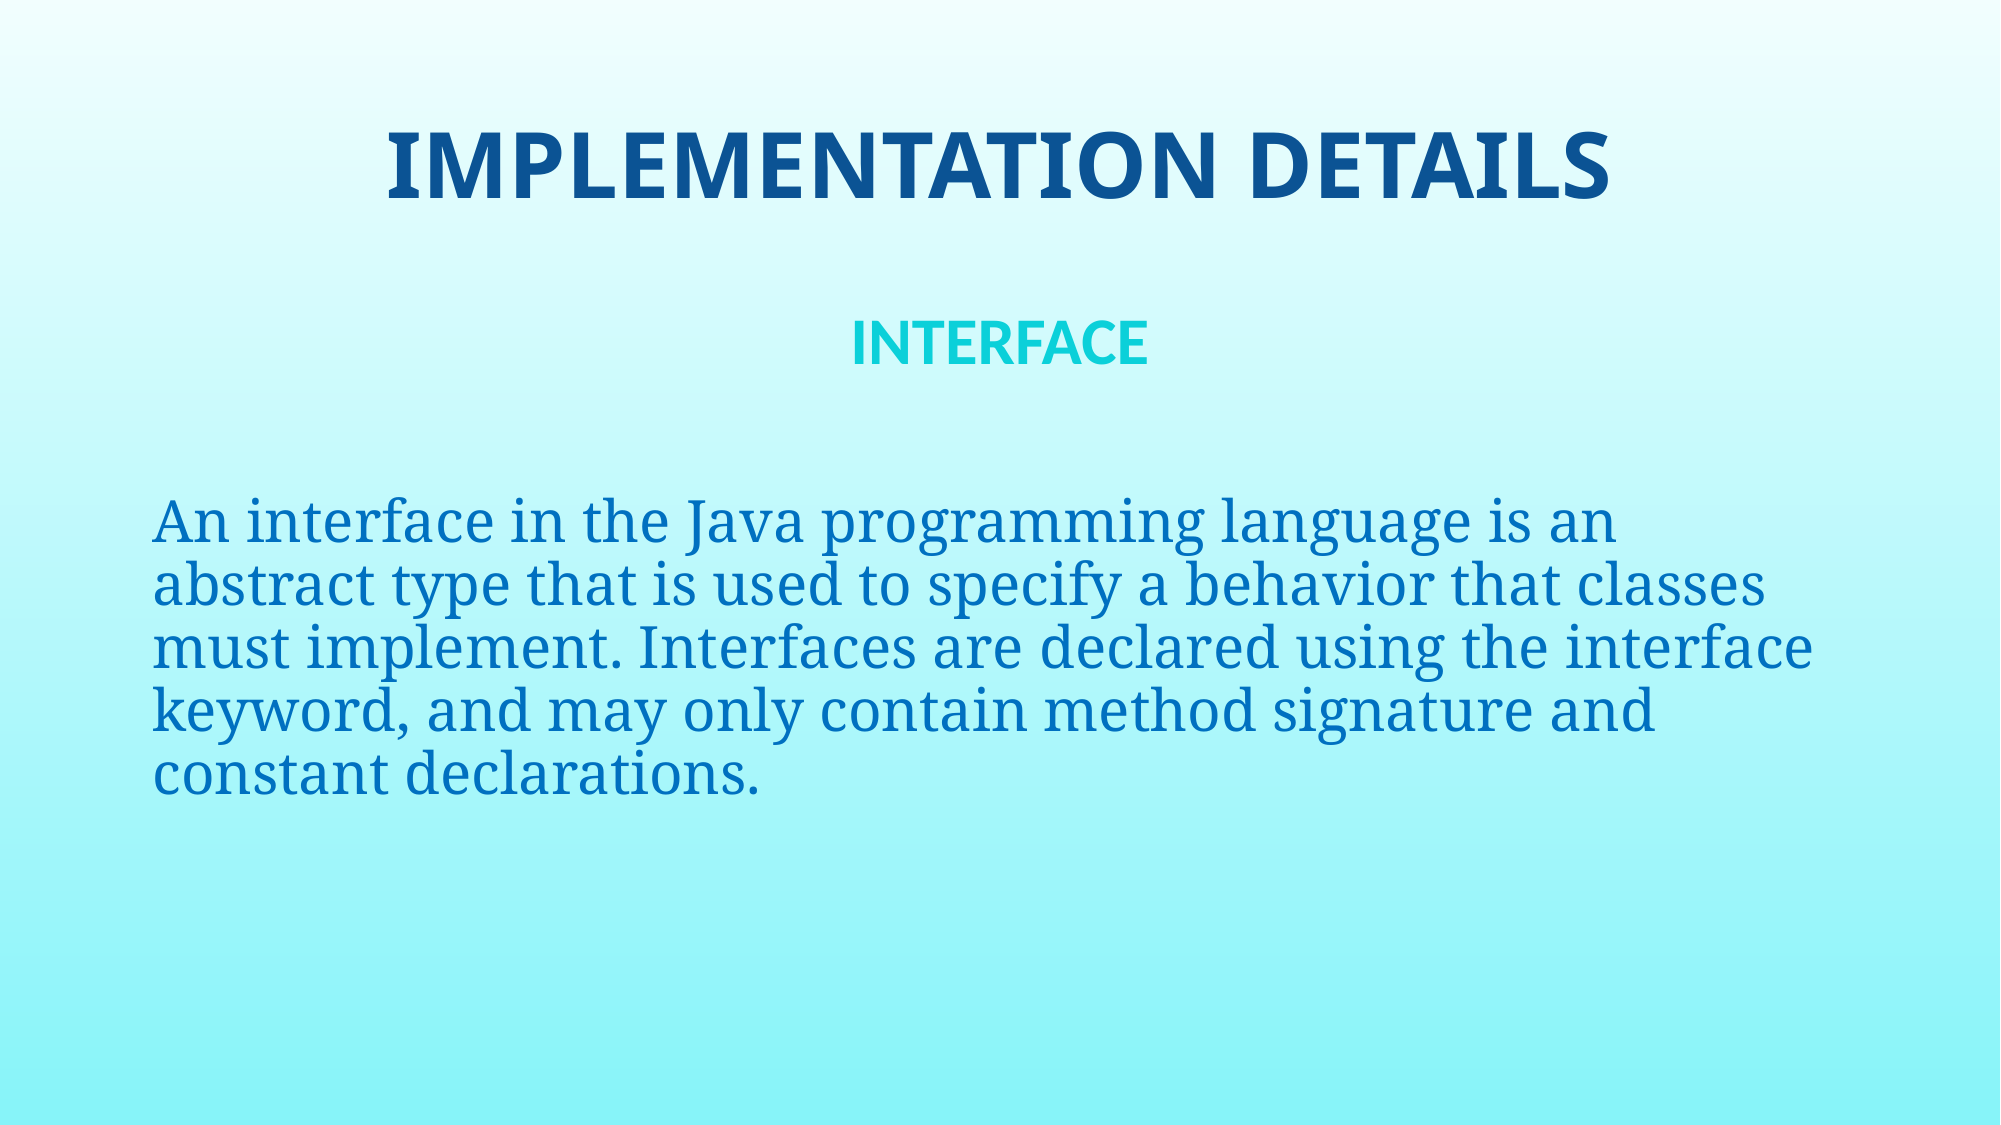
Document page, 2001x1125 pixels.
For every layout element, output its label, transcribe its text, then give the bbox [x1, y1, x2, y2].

title IMPLEMENTATION DETAILS [137, 59, 1863, 278]
list INTERFACE An interface in the Java programming language is an abstract type that is used to specify a behavior that classes must implement. Interfaces are declared using the interface keyword, and may only contain method signature and constant declarations. [137, 299, 1863, 1014]
